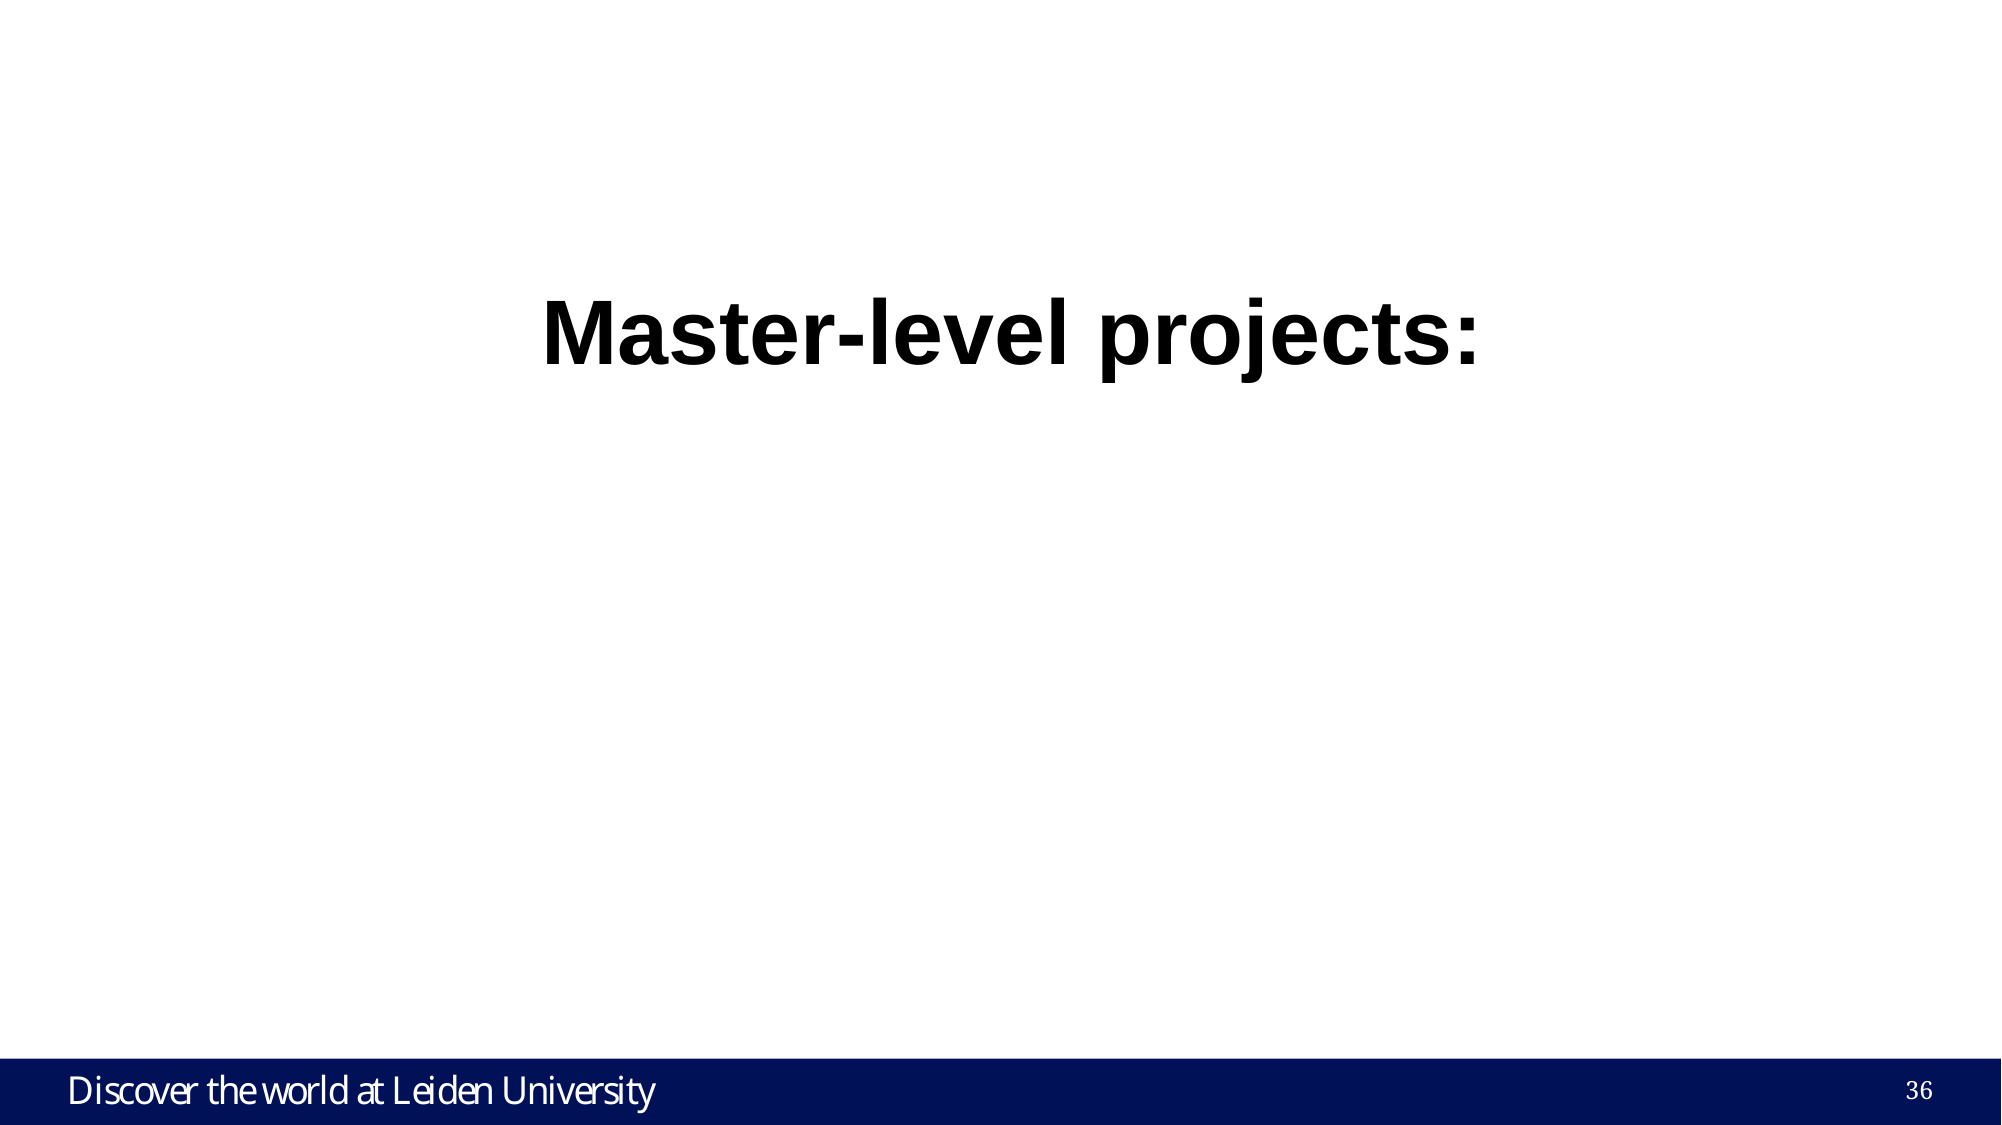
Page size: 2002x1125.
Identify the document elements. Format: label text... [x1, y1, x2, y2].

text_box Master-level projects: [523, 255, 1499, 457]
slide_number 36 [1498, 1061, 1949, 1122]
